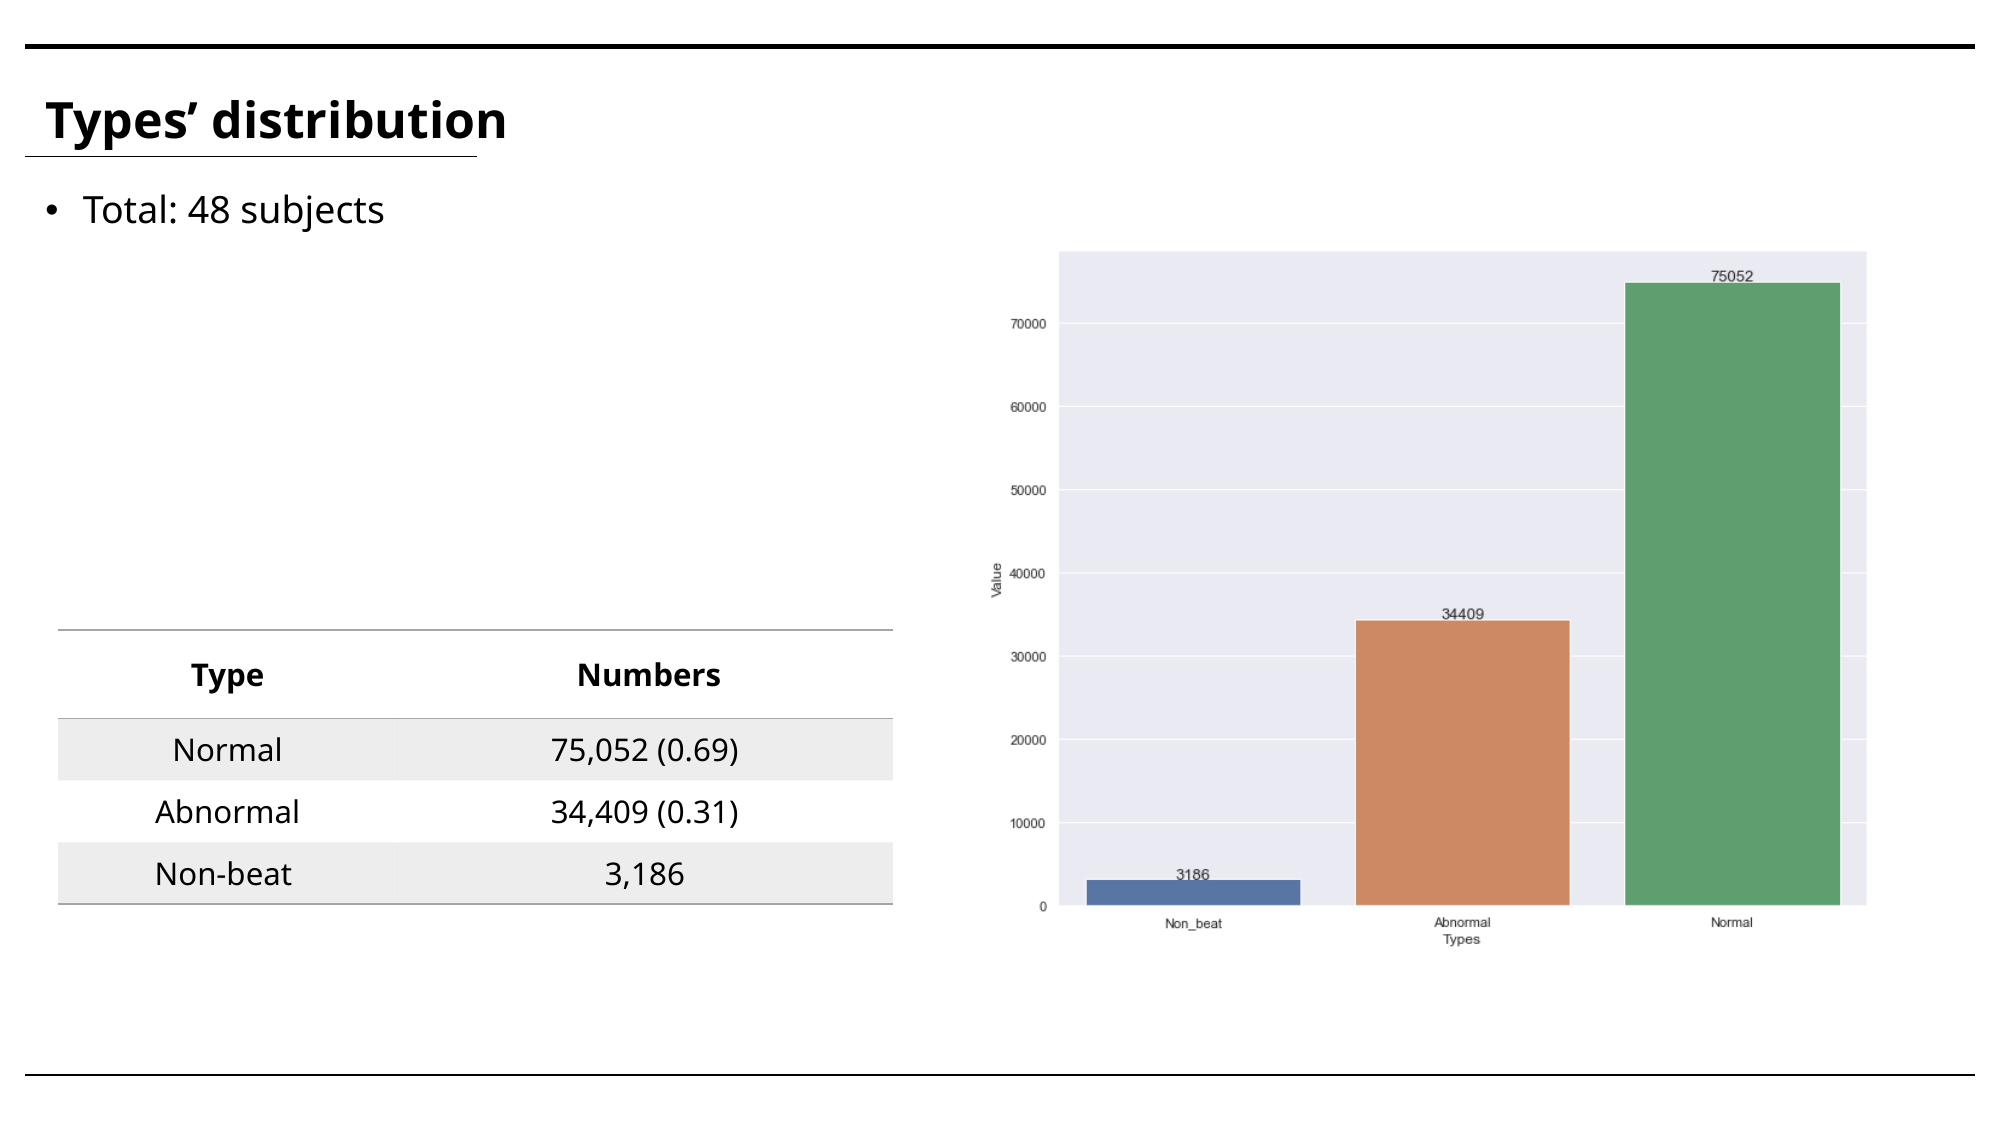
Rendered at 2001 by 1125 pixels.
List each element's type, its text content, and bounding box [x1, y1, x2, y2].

table_cell Non-beat [58, 842, 397, 903]
title Types’ distribution [30, 60, 1756, 157]
table_cell Normal [58, 719, 397, 780]
table_cell 3,186 [397, 842, 893, 903]
list Total: 48 subjects [30, 170, 1975, 1054]
table_cell 34,409 (0.31) [397, 780, 893, 842]
picture [989, 237, 1897, 950]
table_header Type [58, 631, 397, 718]
table_cell Abnormal [58, 780, 397, 842]
table_header Numbers [397, 631, 893, 718]
table_cell 75,052 (0.69) [397, 719, 893, 780]
